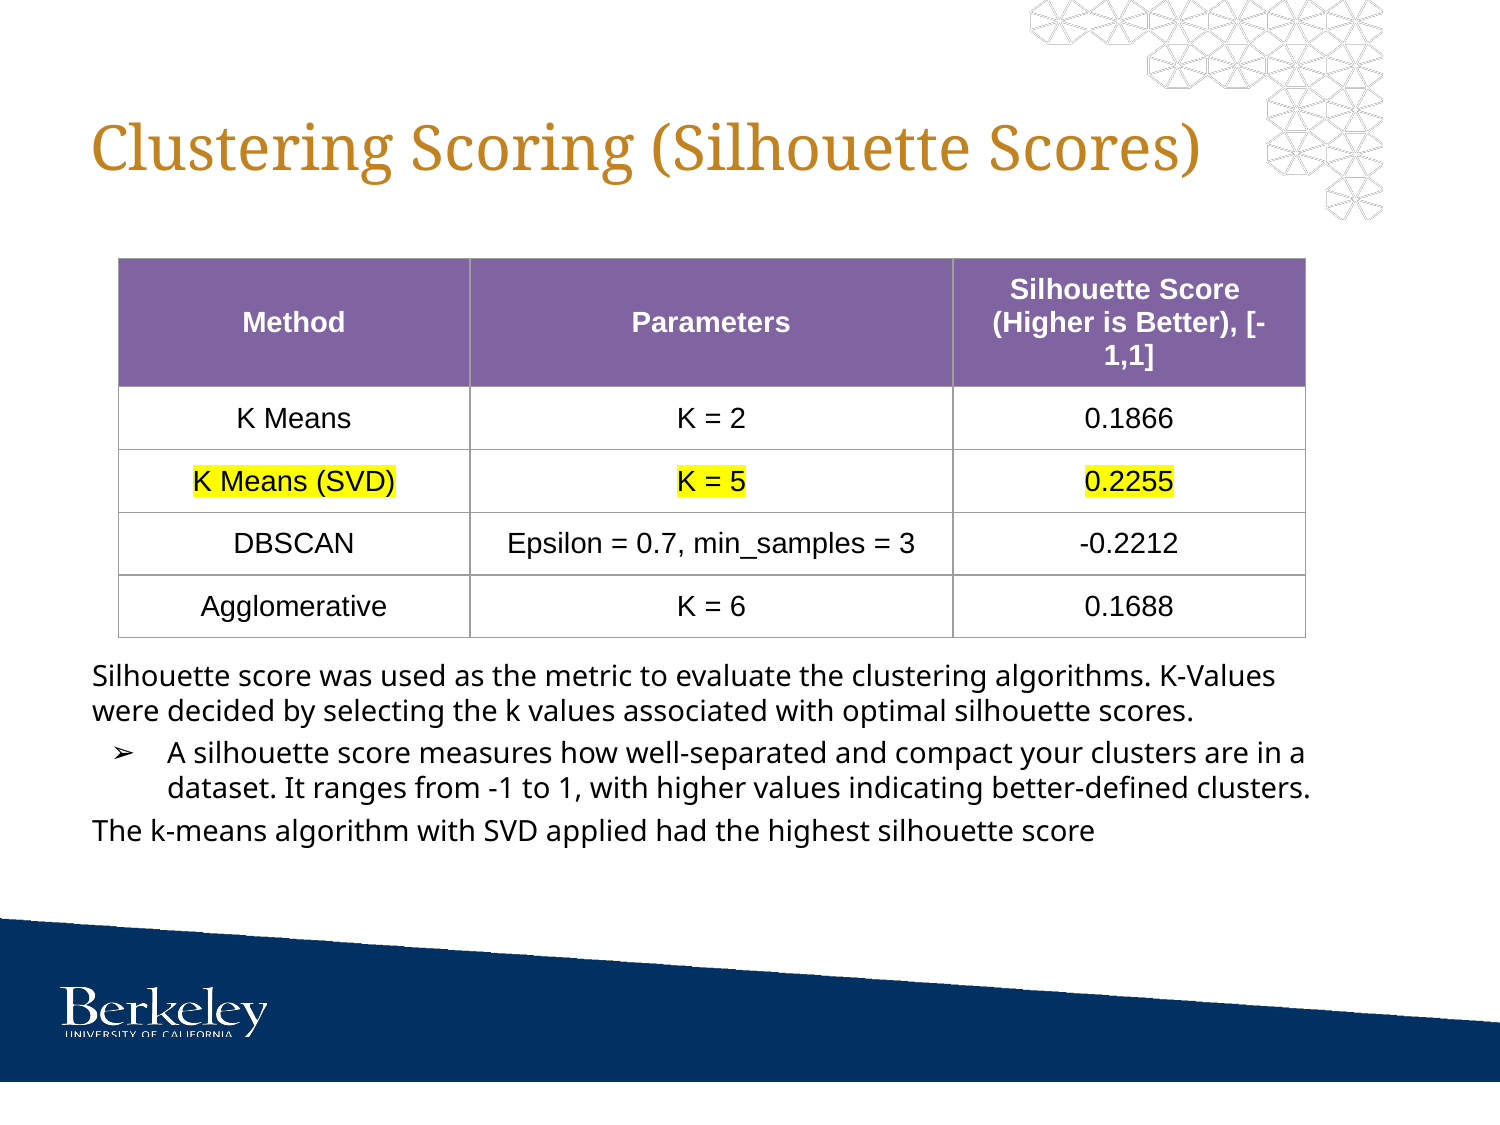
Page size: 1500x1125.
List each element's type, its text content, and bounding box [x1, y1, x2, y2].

table_cell 0.1866 [954, 387, 1305, 449]
table_cell K = 2 [471, 387, 952, 449]
table_cell K Means [119, 387, 469, 449]
table_cell Agglomerative [119, 576, 469, 637]
table_cell Epsilon = 0.7, min_samples = 3 [471, 513, 952, 574]
picture [1029, 0, 1383, 220]
table_cell K = 5 [471, 450, 952, 512]
picture [0, 918, 1500, 1082]
table_header Parameters [471, 259, 952, 386]
table_cell 0.2255 [954, 450, 1305, 512]
table_header Method [119, 259, 469, 386]
table_cell K Means (SVD) [119, 450, 469, 512]
table_cell K = 6 [471, 576, 952, 637]
title Clustering Scoring (Silhouette Scores) [75, 50, 1349, 240]
table_cell DBSCAN [119, 513, 469, 574]
table_cell -0.2212 [954, 513, 1305, 574]
table_cell 0.1688 [954, 576, 1305, 637]
list Silhouette score was used as the metric to evaluate the clustering algorithms. K-Values were decided by selecting the k values associated with optimal silhouette scores. A silhouette score measures how well-separated and compact your clusters are in a dataset. It ranges from -1 to 1, with higher values indicating better-defined clusters. The k-means algorithm with SVD applied had the highest silhouette score [77, 649, 1347, 875]
table_header Silhouette Score (Higher is Better), [-1,1] [954, 259, 1305, 386]
